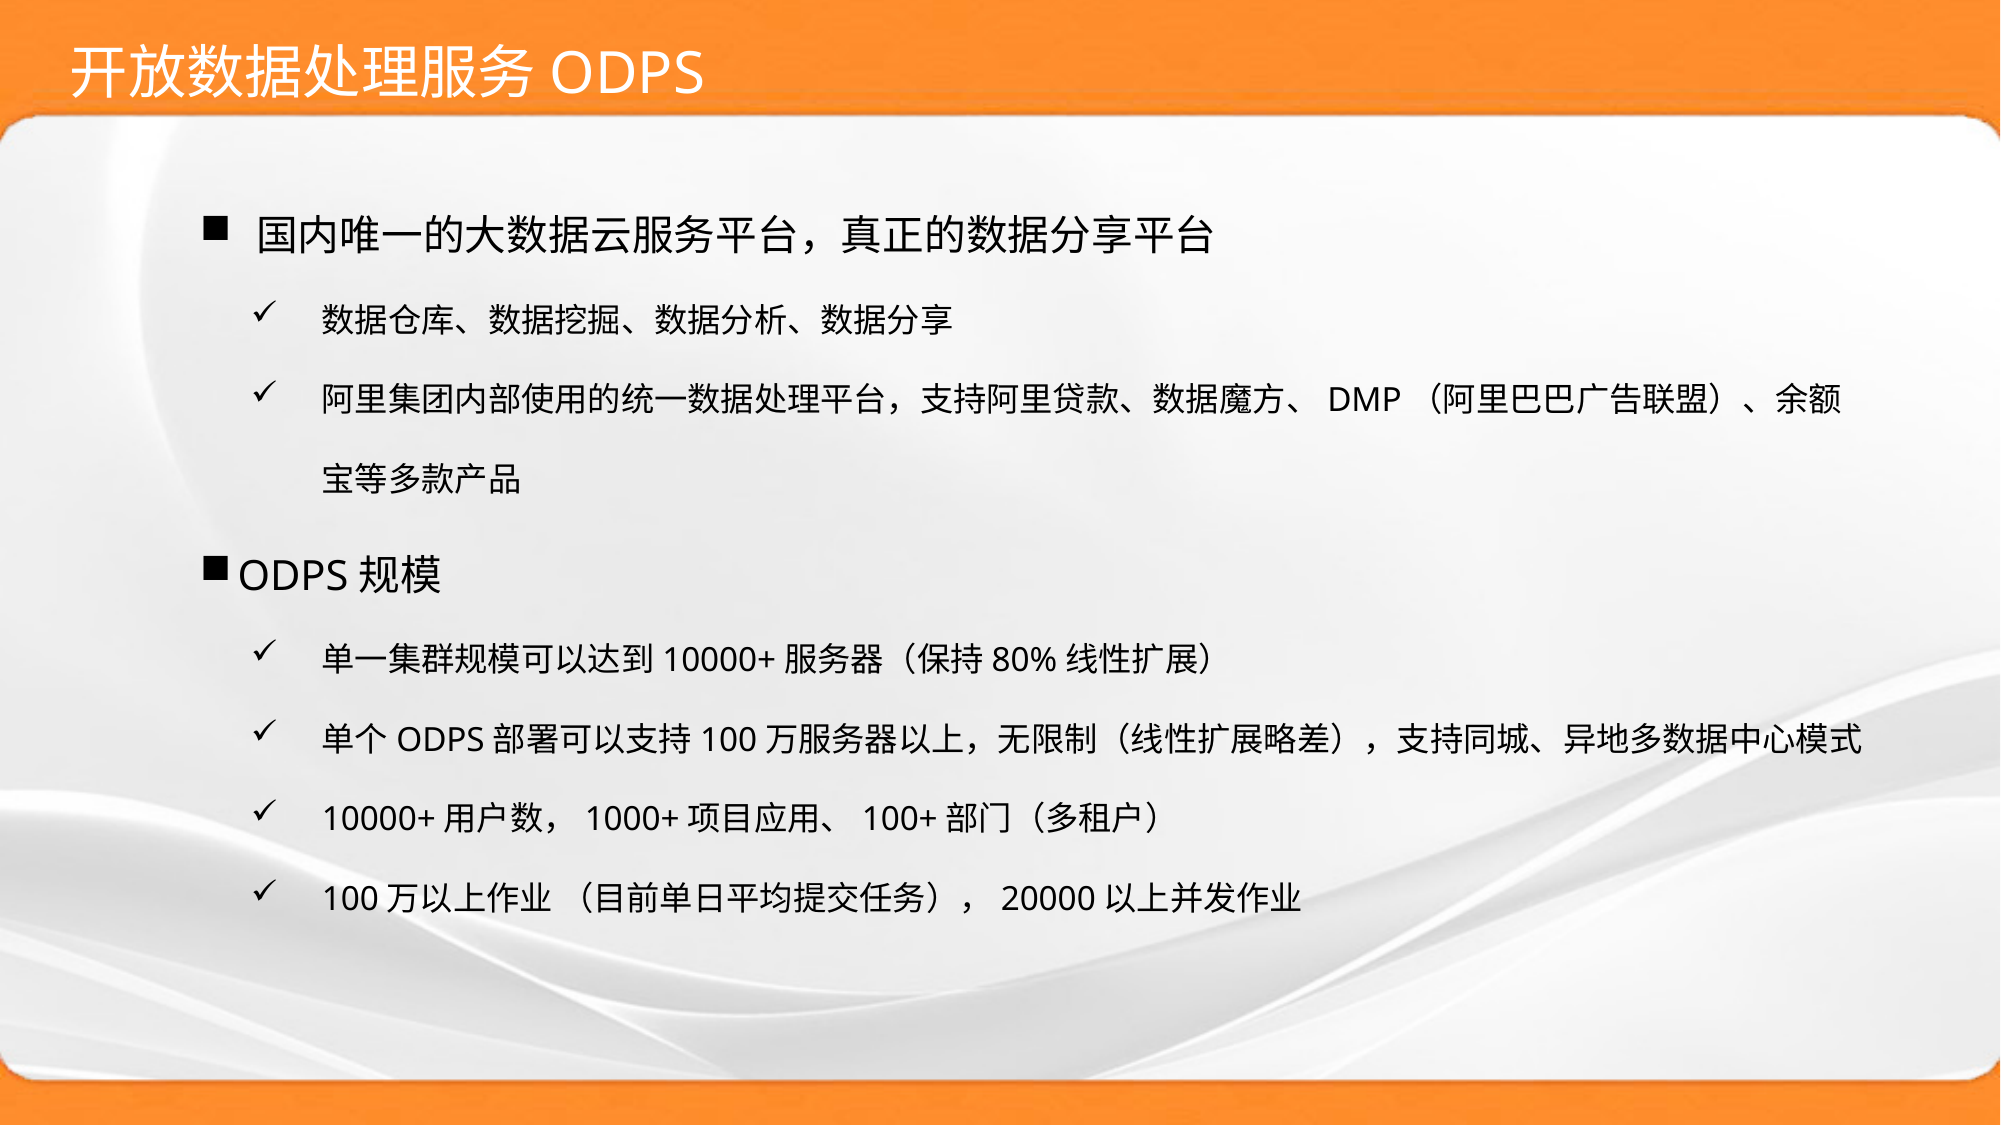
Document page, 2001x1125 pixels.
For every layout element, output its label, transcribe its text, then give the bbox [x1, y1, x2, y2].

title 开放数据处理服务ODPS [54, 23, 1788, 117]
picture [0, 0, 2001, 1125]
list 国内唯一的大数据云服务平台，真正的数据分享平台 数据仓库、数据挖掘、数据分析、数据分享 阿里集团内部使用的统一数据处理平台，支持阿里贷款、数据魔方、DMP（阿里巴巴广告联盟）、余额宝等多款产品 ODPS规模 单一集群规模可以达到10000+服务器（保持80%线性扩展） 单个ODPS部署可以支持100万服务器以上，无限制（线性扩展略差），支持同城、异地多数据中心模式 10000+用户数，1000+项目应用、100+部门（多租户） 100万以上作业 （目前单日平均提交任务），20000以上并发作业 [184, 151, 1887, 1045]
